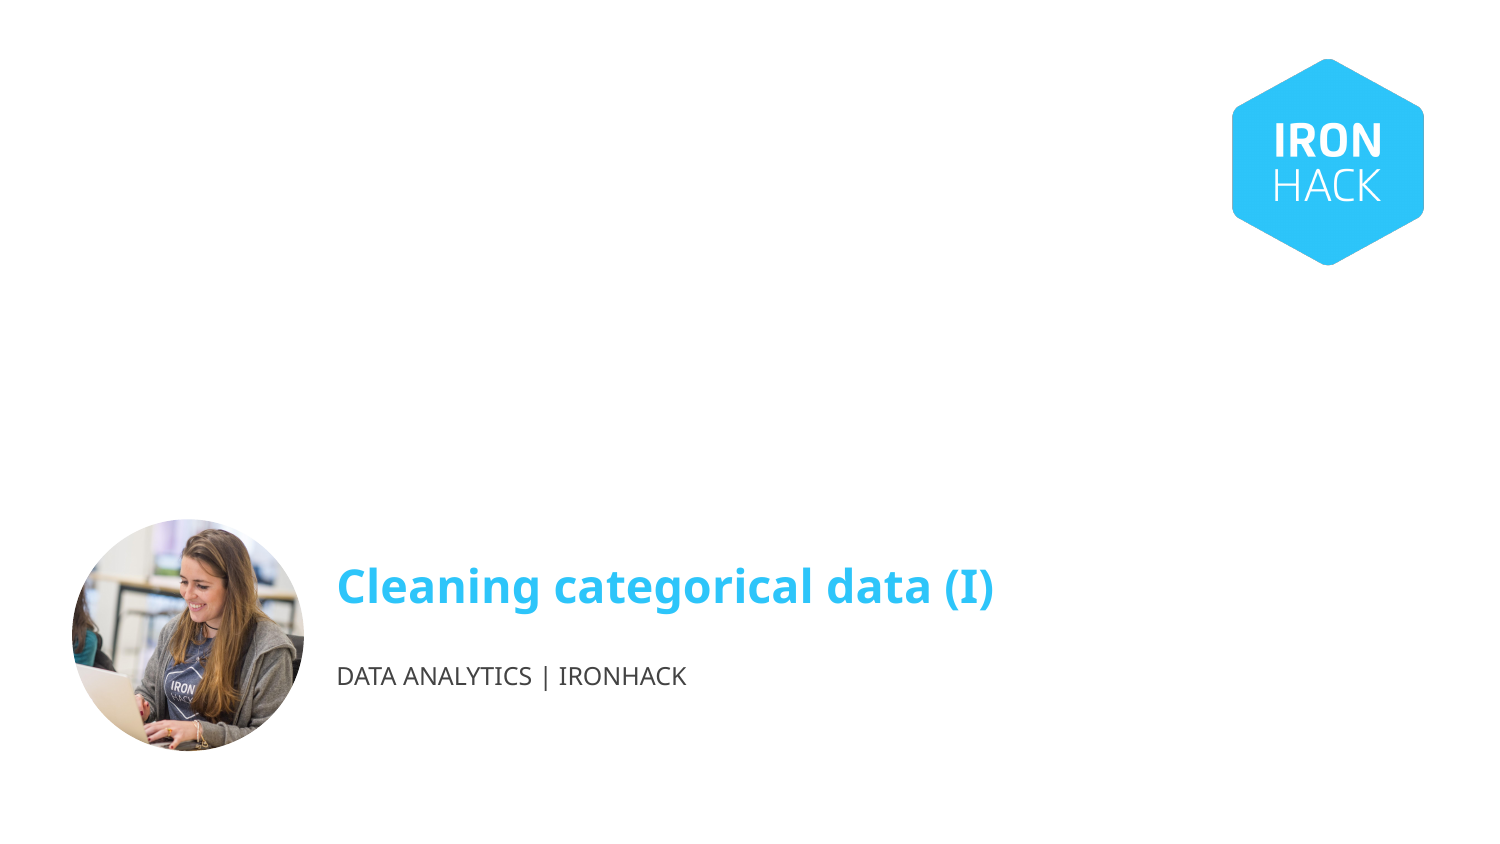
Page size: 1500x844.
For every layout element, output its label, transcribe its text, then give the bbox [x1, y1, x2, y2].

title DATA ANALYTICS | IRONHACK [321, 643, 963, 709]
title Cleaning categorical data (I) [321, 538, 1455, 633]
picture [1191, 25, 1465, 299]
picture [71, 519, 305, 752]
